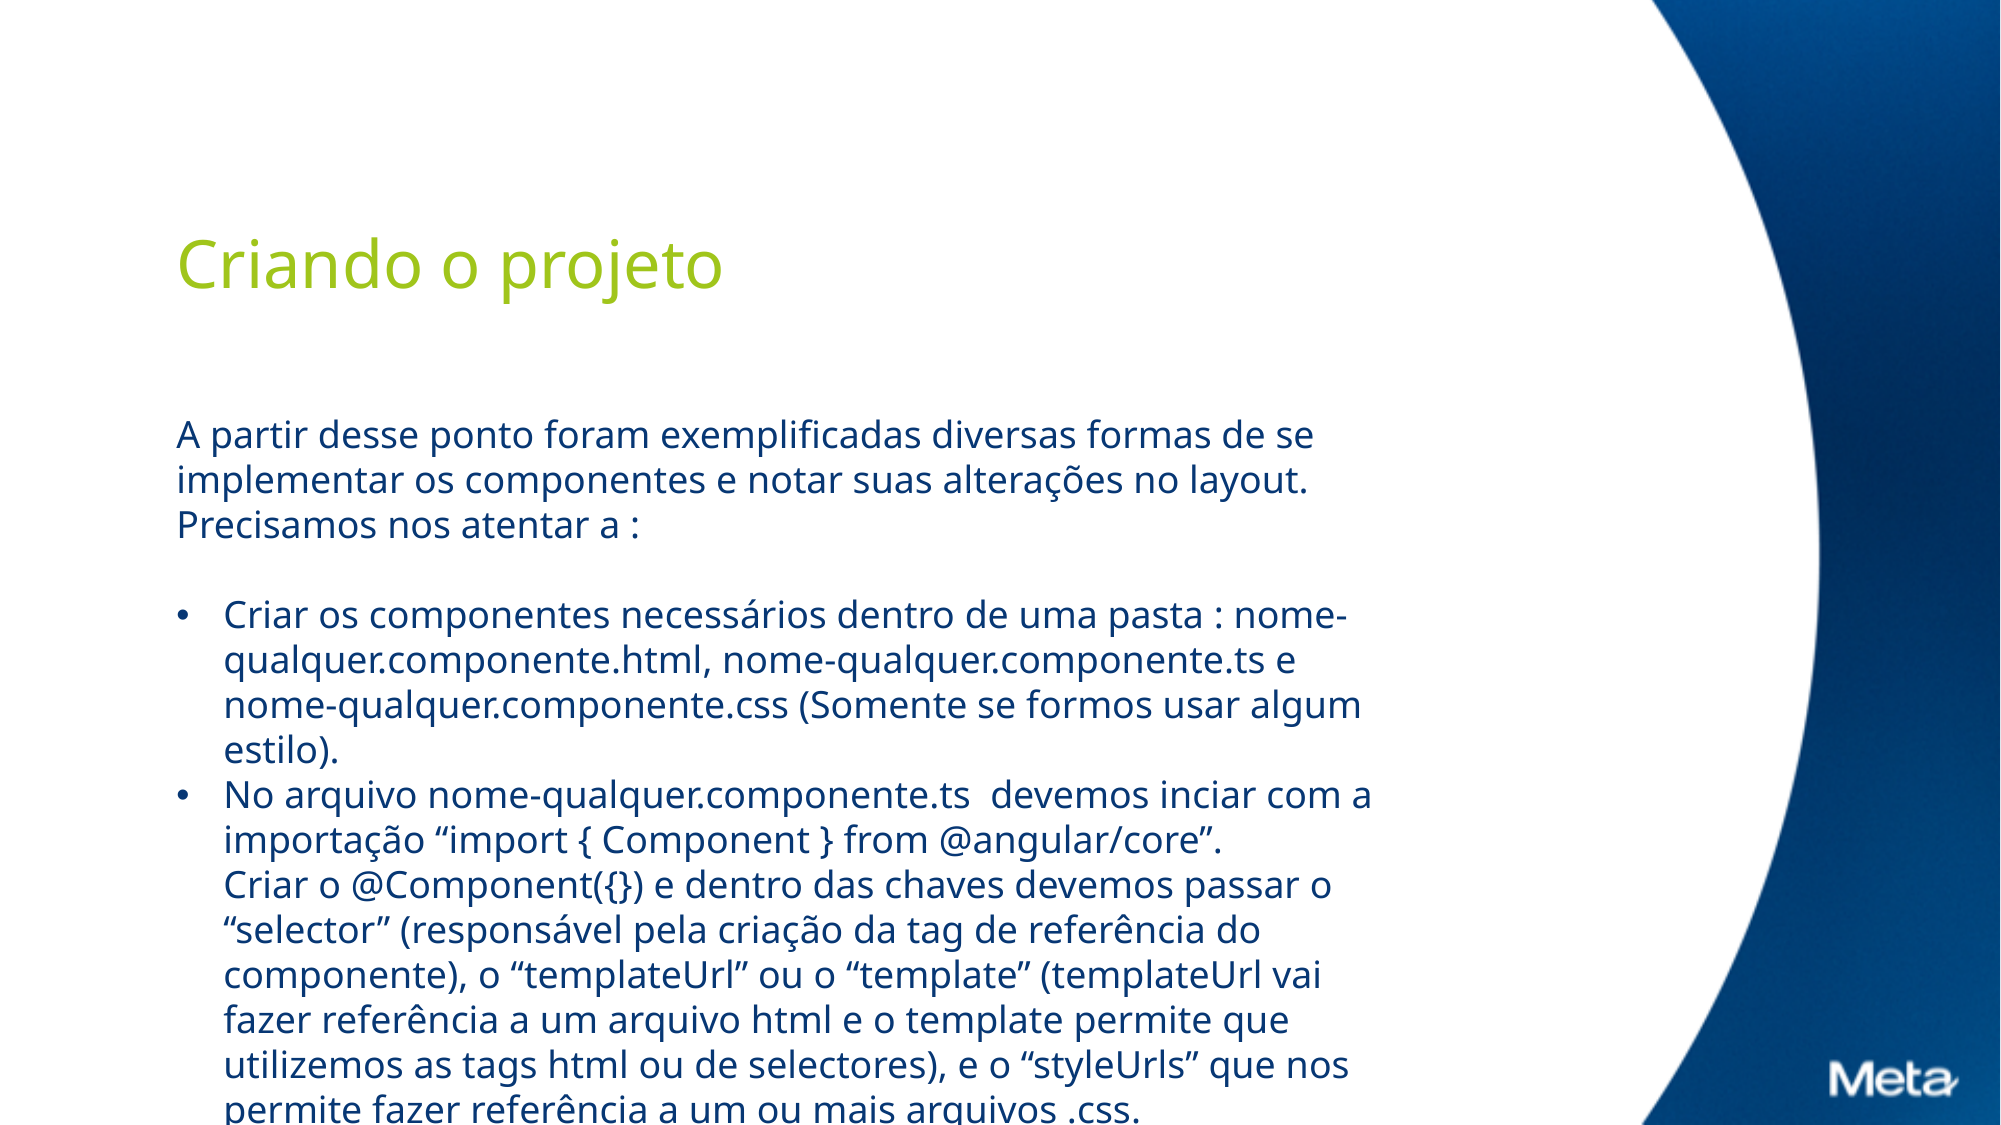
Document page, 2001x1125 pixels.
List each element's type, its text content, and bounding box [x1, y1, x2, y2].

text_box Criando o projeto [161, 214, 1334, 309]
picture [0, 0, 2001, 1125]
text_box A partir desse ponto foram exemplificadas diversas formas de se implementar os componentes e notar suas alterações no layout. Precisamos nos atentar a : Criar os componentes necessários dentro de uma pasta : nome-qualquer.componente.html, nome-qualquer.componente.ts e nome-qualquer.componente.css (Somente se formos usar algum estilo). No arquivo nome-qualquer.componente.ts devemos inciar com a importação “import { Component } from @angular/core”. Criar o @Component({}) e dentro das chaves devemos passar o “selector” (responsável pela criação da tag de referência do componente), o “templateUrl” ou o “template” (templateUrl vai fazer referência a um arquivo html e o template permite que utilizemos as tags html ou de selectores), e o “styleUrls” que nos permite fazer referência a um ou mais arquivos .css. Por fim criamos a exportação do nosso componente “export class NomeQualquerComponent {}”. [161, 404, 1433, 1125]
